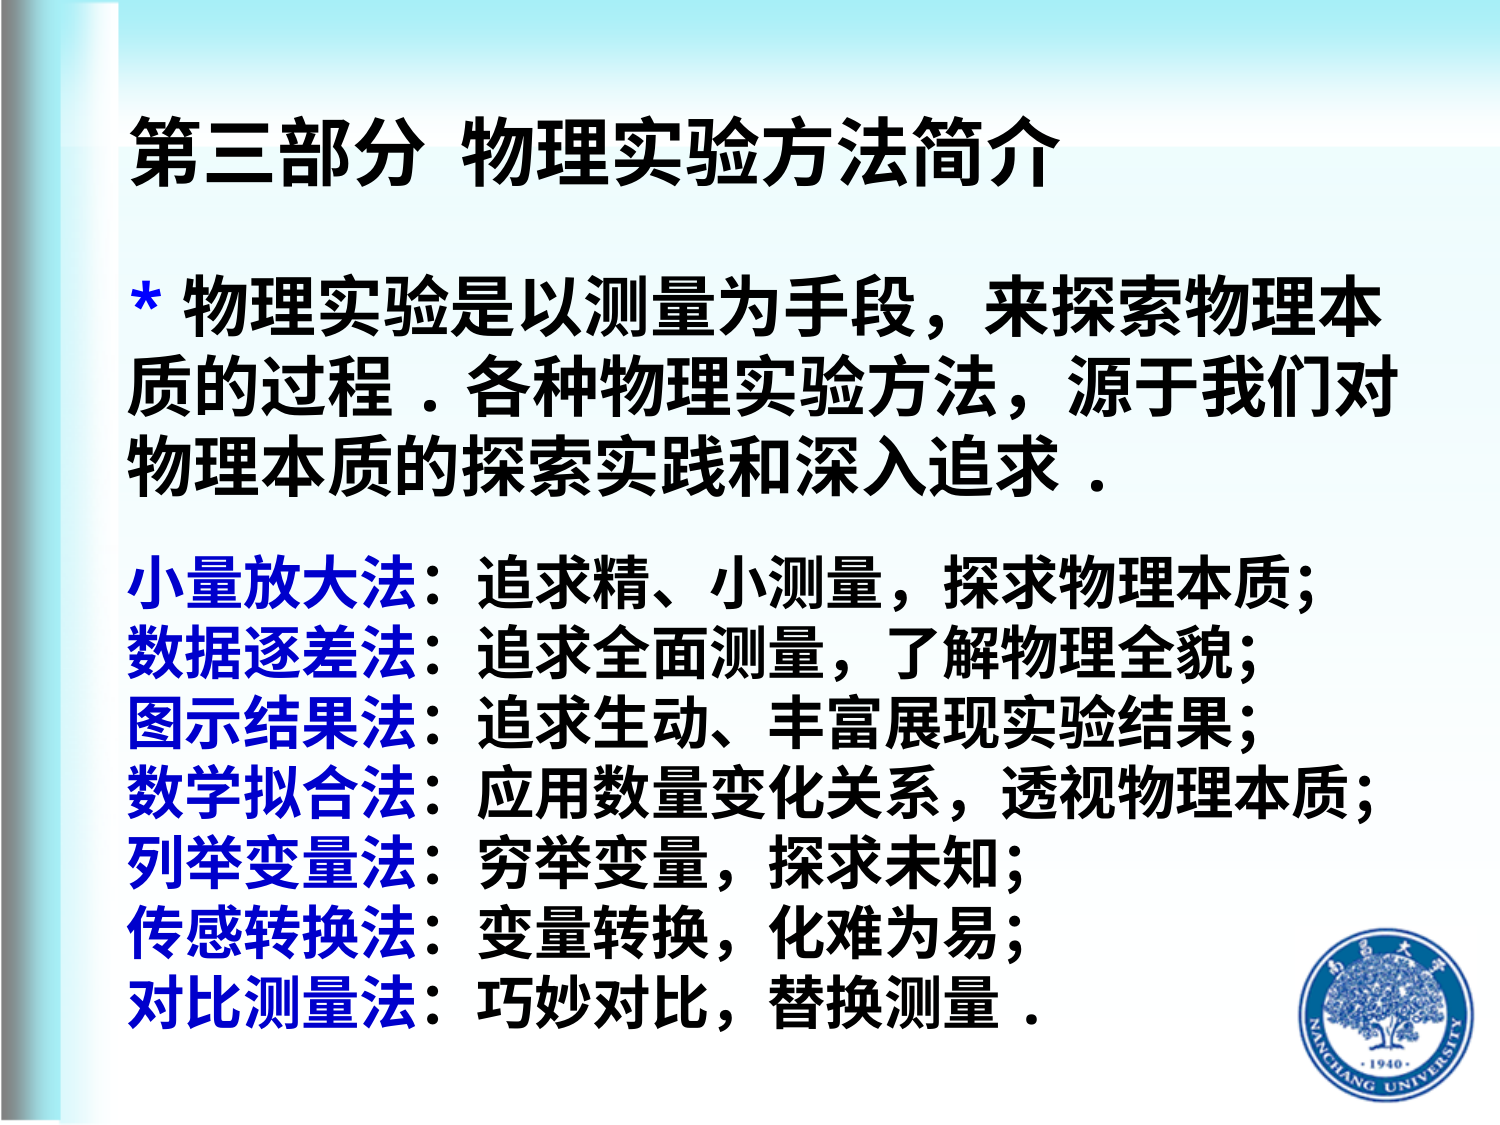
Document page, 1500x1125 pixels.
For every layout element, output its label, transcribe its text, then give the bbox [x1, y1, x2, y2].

text_box *物理实验是以测量为手段，来探索物理本质的过程.各种物理实验方法，源于我们对物理本质的探索实践和深入追求. [112, 257, 1456, 513]
text_box 小量放大法：追求精、小测量，探求物理本质； 数据逐差法：追求全面测量，了解物理全貌； 图示结果法：追求生动、丰富展现实验结果； 数学拟合法：应用数量变化关系，透视物理本质； 列举变量法：穷举变量，探求未知； 传感转换法：变量转换，化难为易； 对比测量法：巧妙对比，替换测量. [112, 538, 1456, 1044]
picture [0, 0, 1500, 1125]
text_box 第三部分 物理实验方法简介 [112, 92, 1264, 208]
